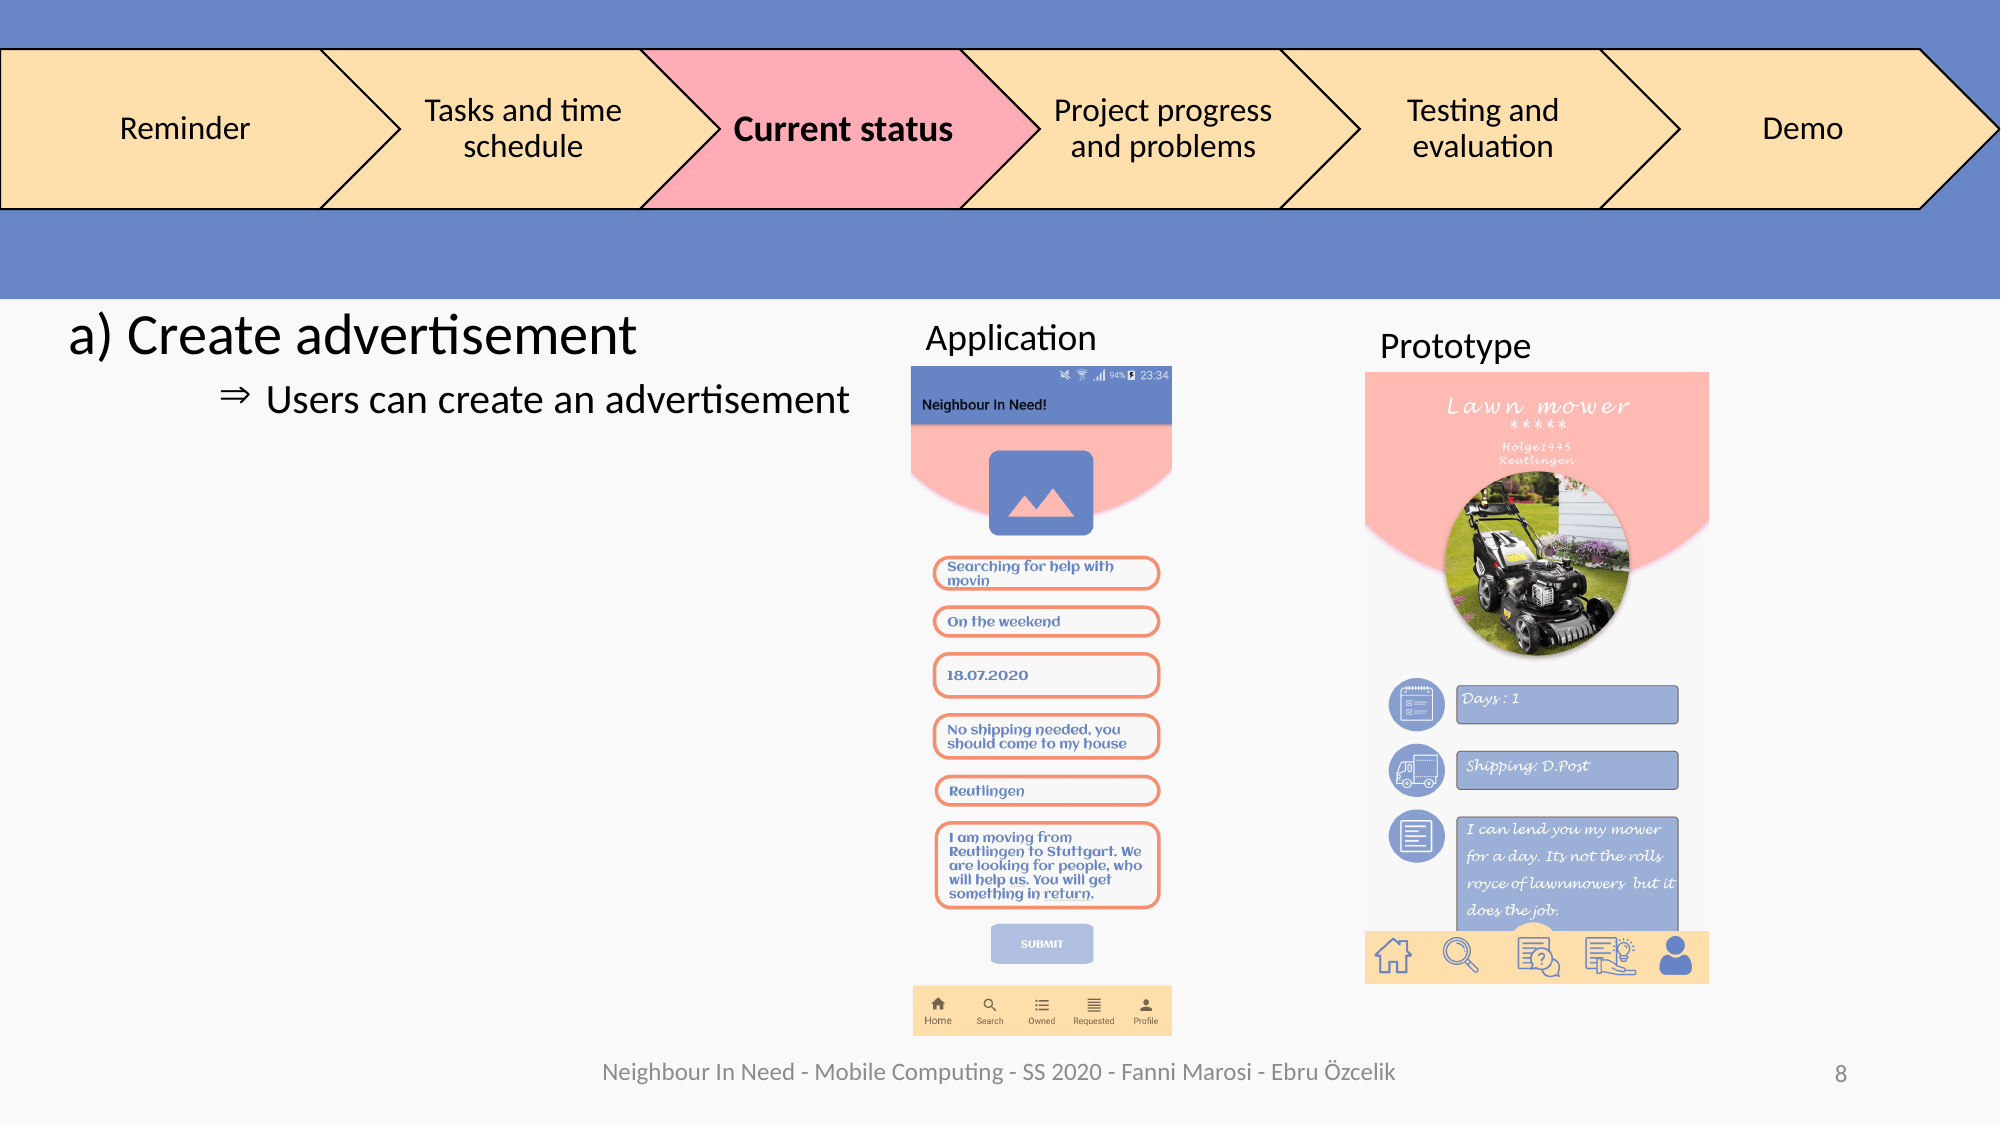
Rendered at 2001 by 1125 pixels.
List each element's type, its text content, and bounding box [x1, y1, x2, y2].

text_box Prototype [1365, 313, 1738, 374]
footer Neighbour In Need - Mobile Computing - SS 2020 - Fanni Marosi - Ebru Özcelik [473, 1040, 1527, 1101]
text_box Application [910, 305, 1283, 366]
picture [1365, 372, 1709, 984]
text_box a) Create advertisement Users can create an advertisement [53, 297, 1015, 1068]
picture [910, 366, 1172, 1036]
slide_number 8 [1412, 1042, 1863, 1103]
